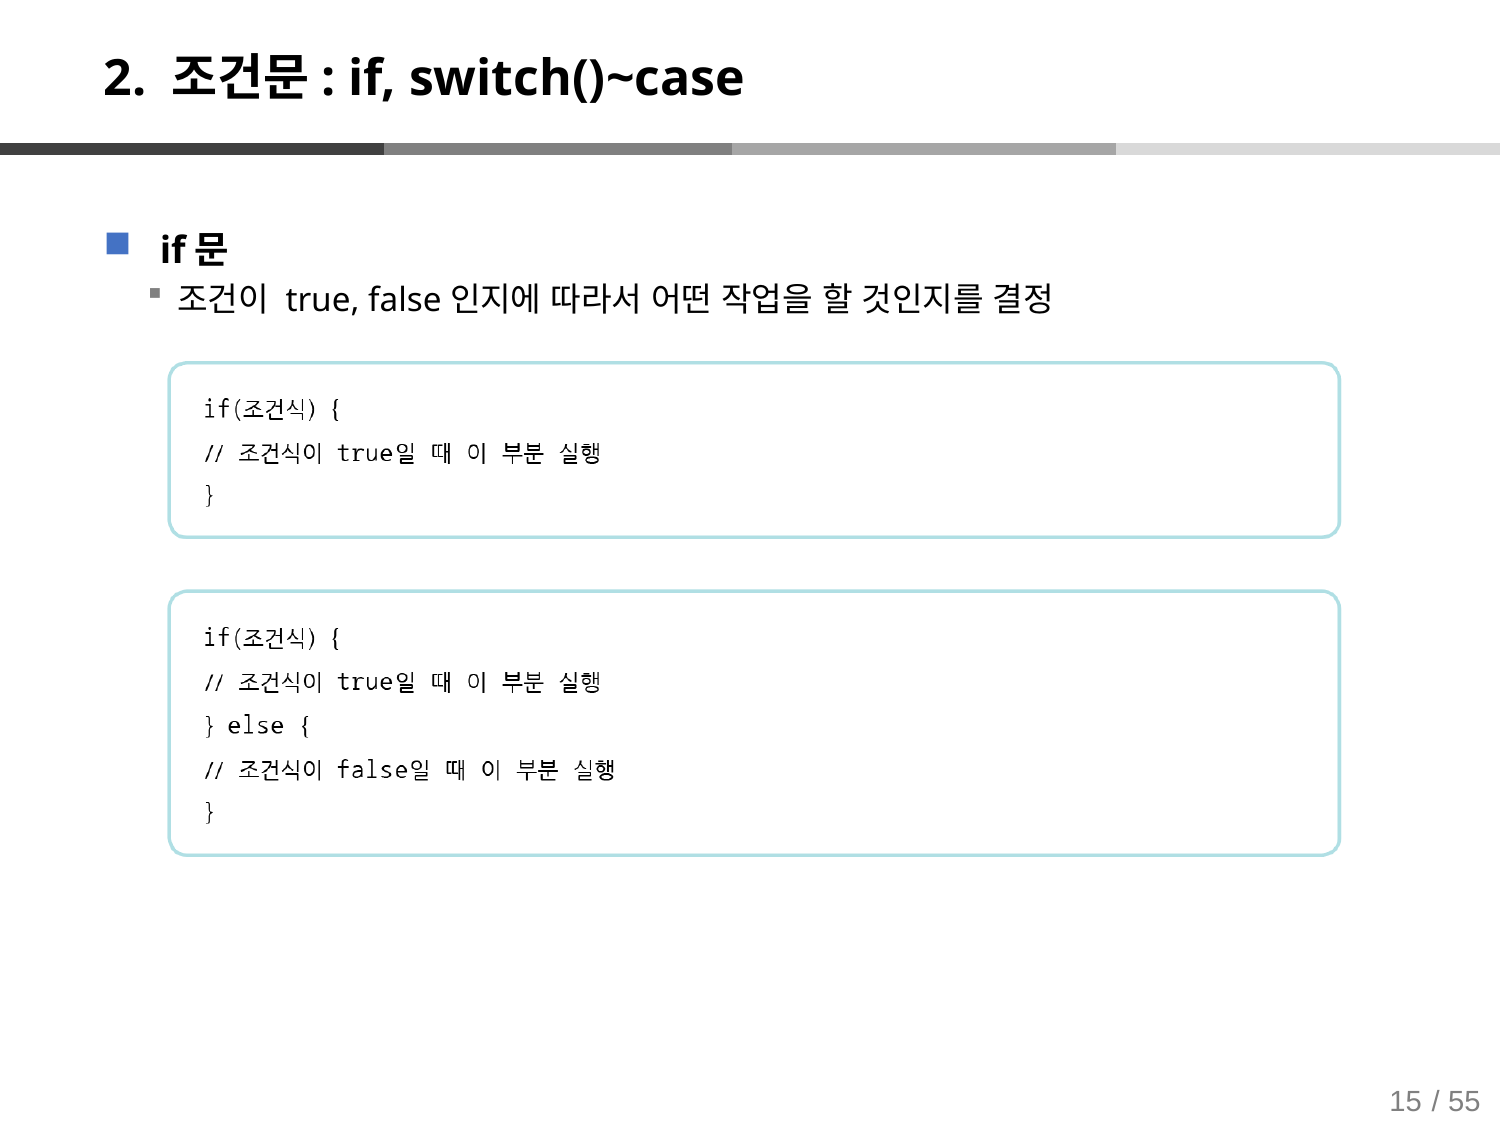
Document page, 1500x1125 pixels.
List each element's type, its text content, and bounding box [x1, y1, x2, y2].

picture [151, 347, 1349, 866]
title 2. 조건문: if, switch()~case [88, 30, 1211, 121]
list if문 조건이 true, false인지에 따라서 어떤 작업을 할 것인지를 결정 [88, 196, 1436, 1083]
